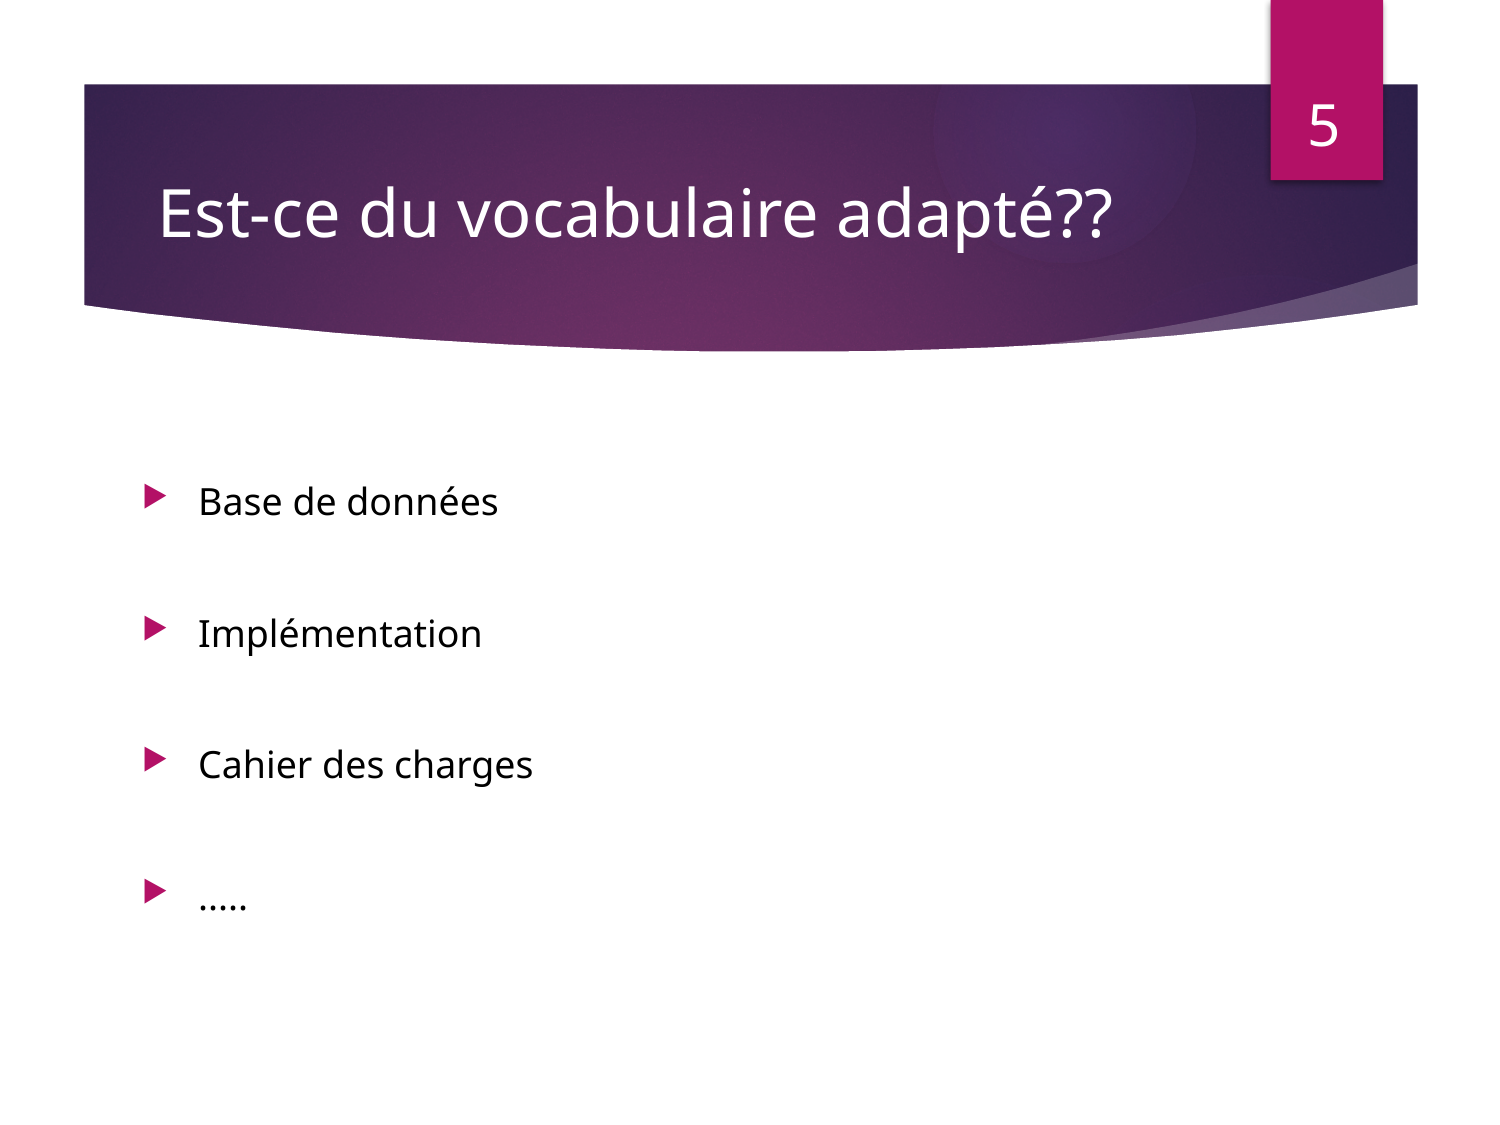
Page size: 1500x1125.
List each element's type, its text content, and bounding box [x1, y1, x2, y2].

list Base de données Implémentation Cahier des charges ..... [141, 408, 1183, 988]
slide_number 5 [1259, 48, 1390, 175]
title Est-ce du vocabulaire adapté?? [142, 108, 1183, 312]
